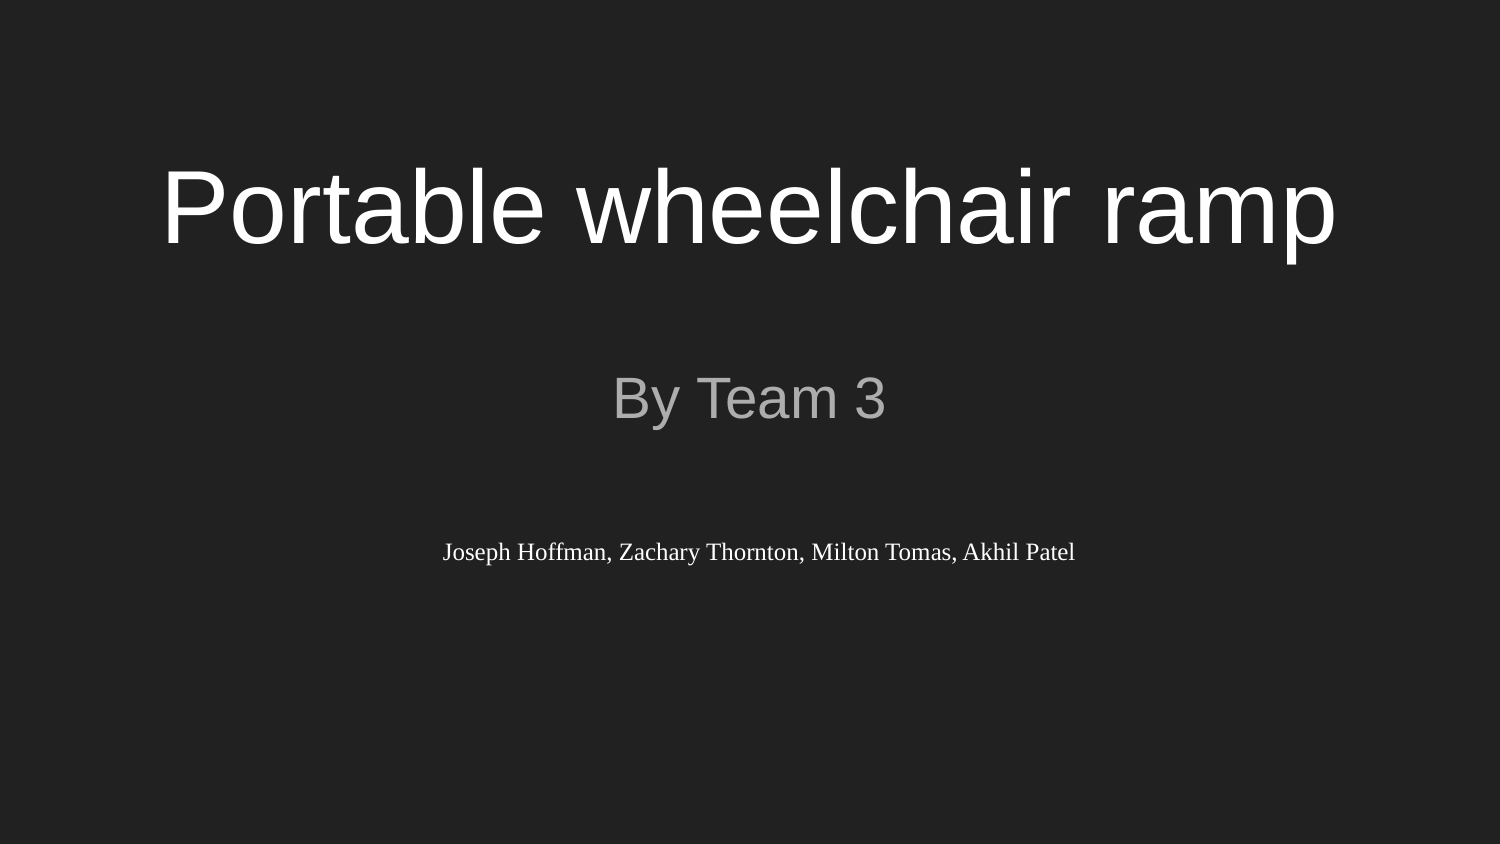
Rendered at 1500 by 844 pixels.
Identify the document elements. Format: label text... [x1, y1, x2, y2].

subtitle By Team 3 [51, 345, 1449, 476]
title Portable wheelchair ramp [51, 124, 1449, 280]
text_box Joseph Hoffman, Zachary Thornton, Milton Tomas, Akhil Patel [108, 515, 1411, 574]
